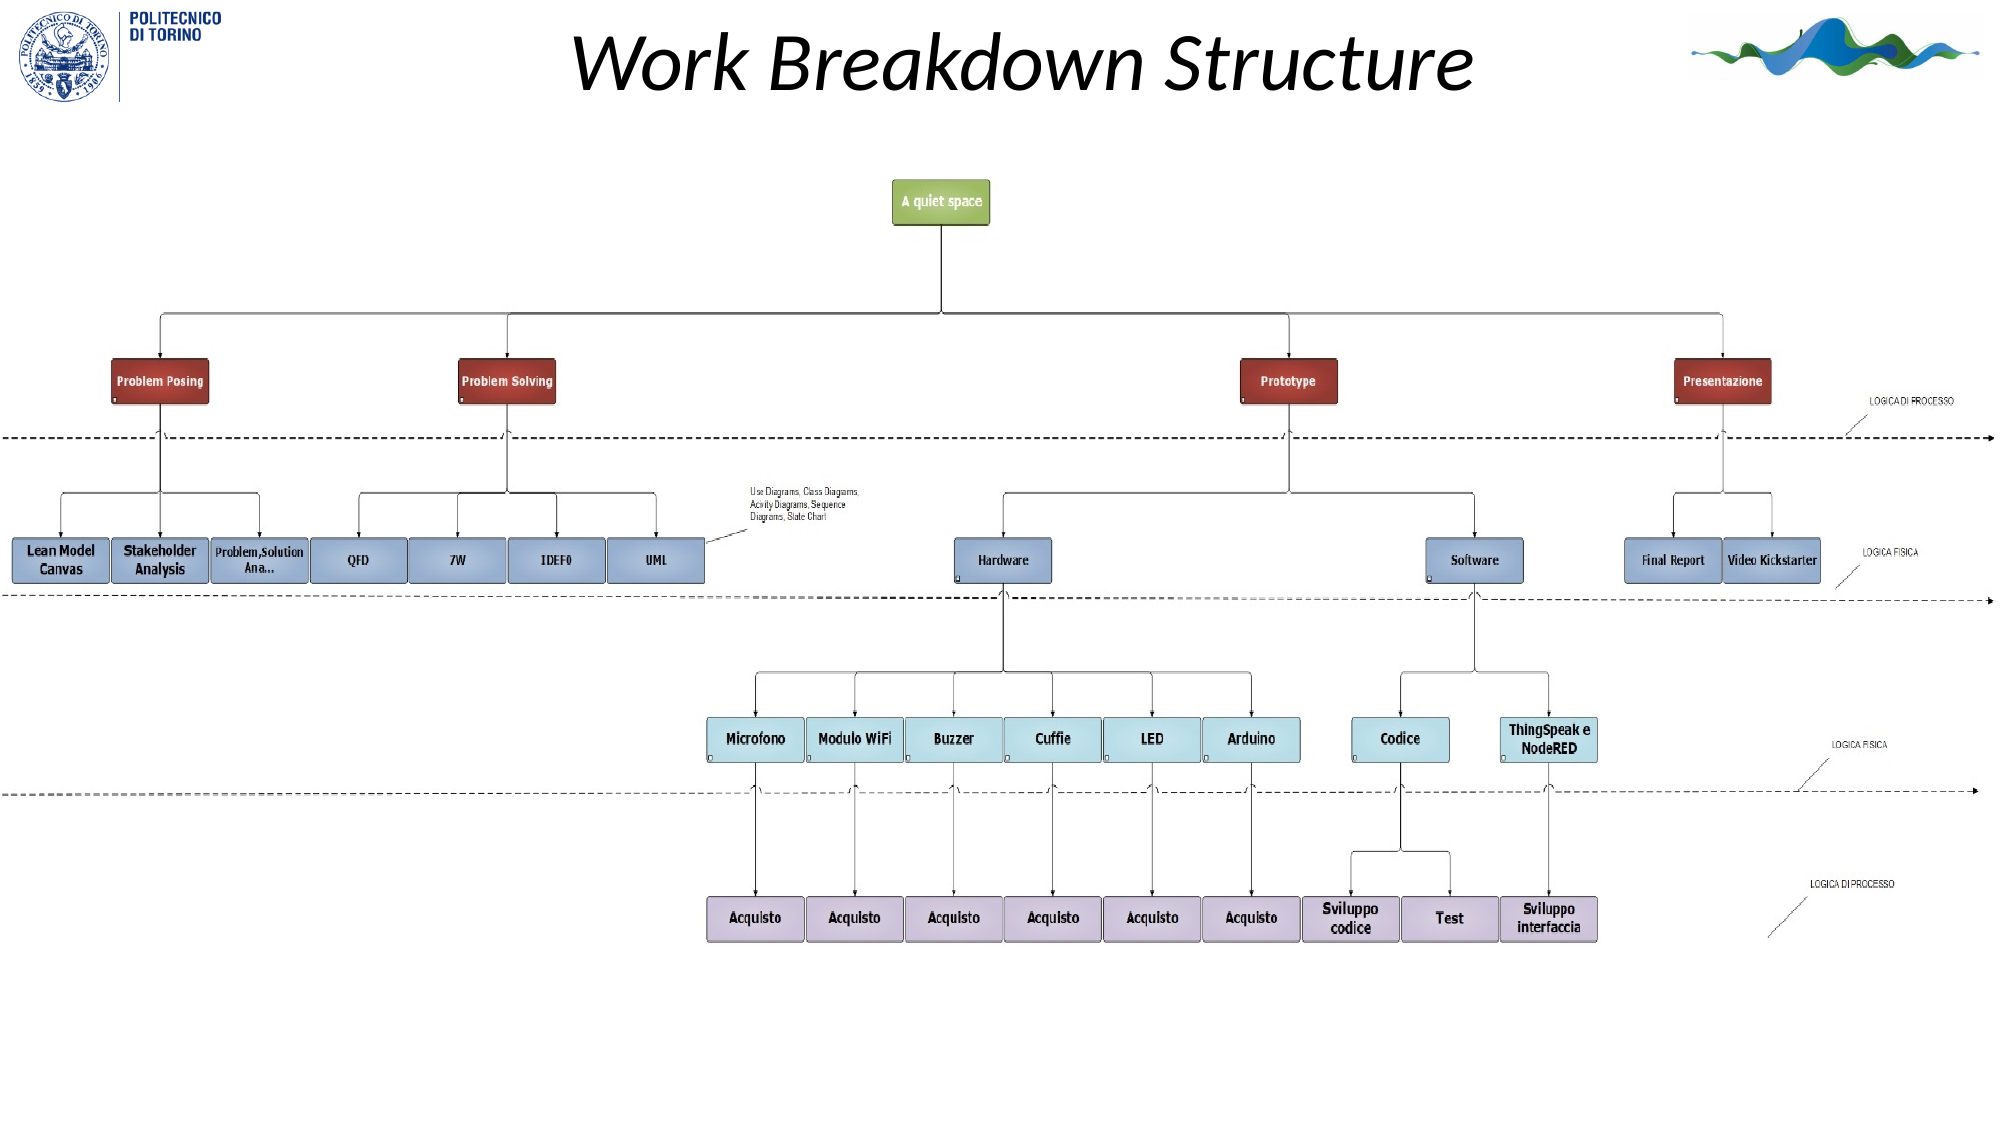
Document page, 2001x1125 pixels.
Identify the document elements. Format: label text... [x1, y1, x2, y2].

picture [0, 179, 1996, 946]
text_box Work Breakdown Structure [554, 0, 1492, 115]
picture [17, 4, 243, 111]
picture [1688, 12, 1983, 80]
